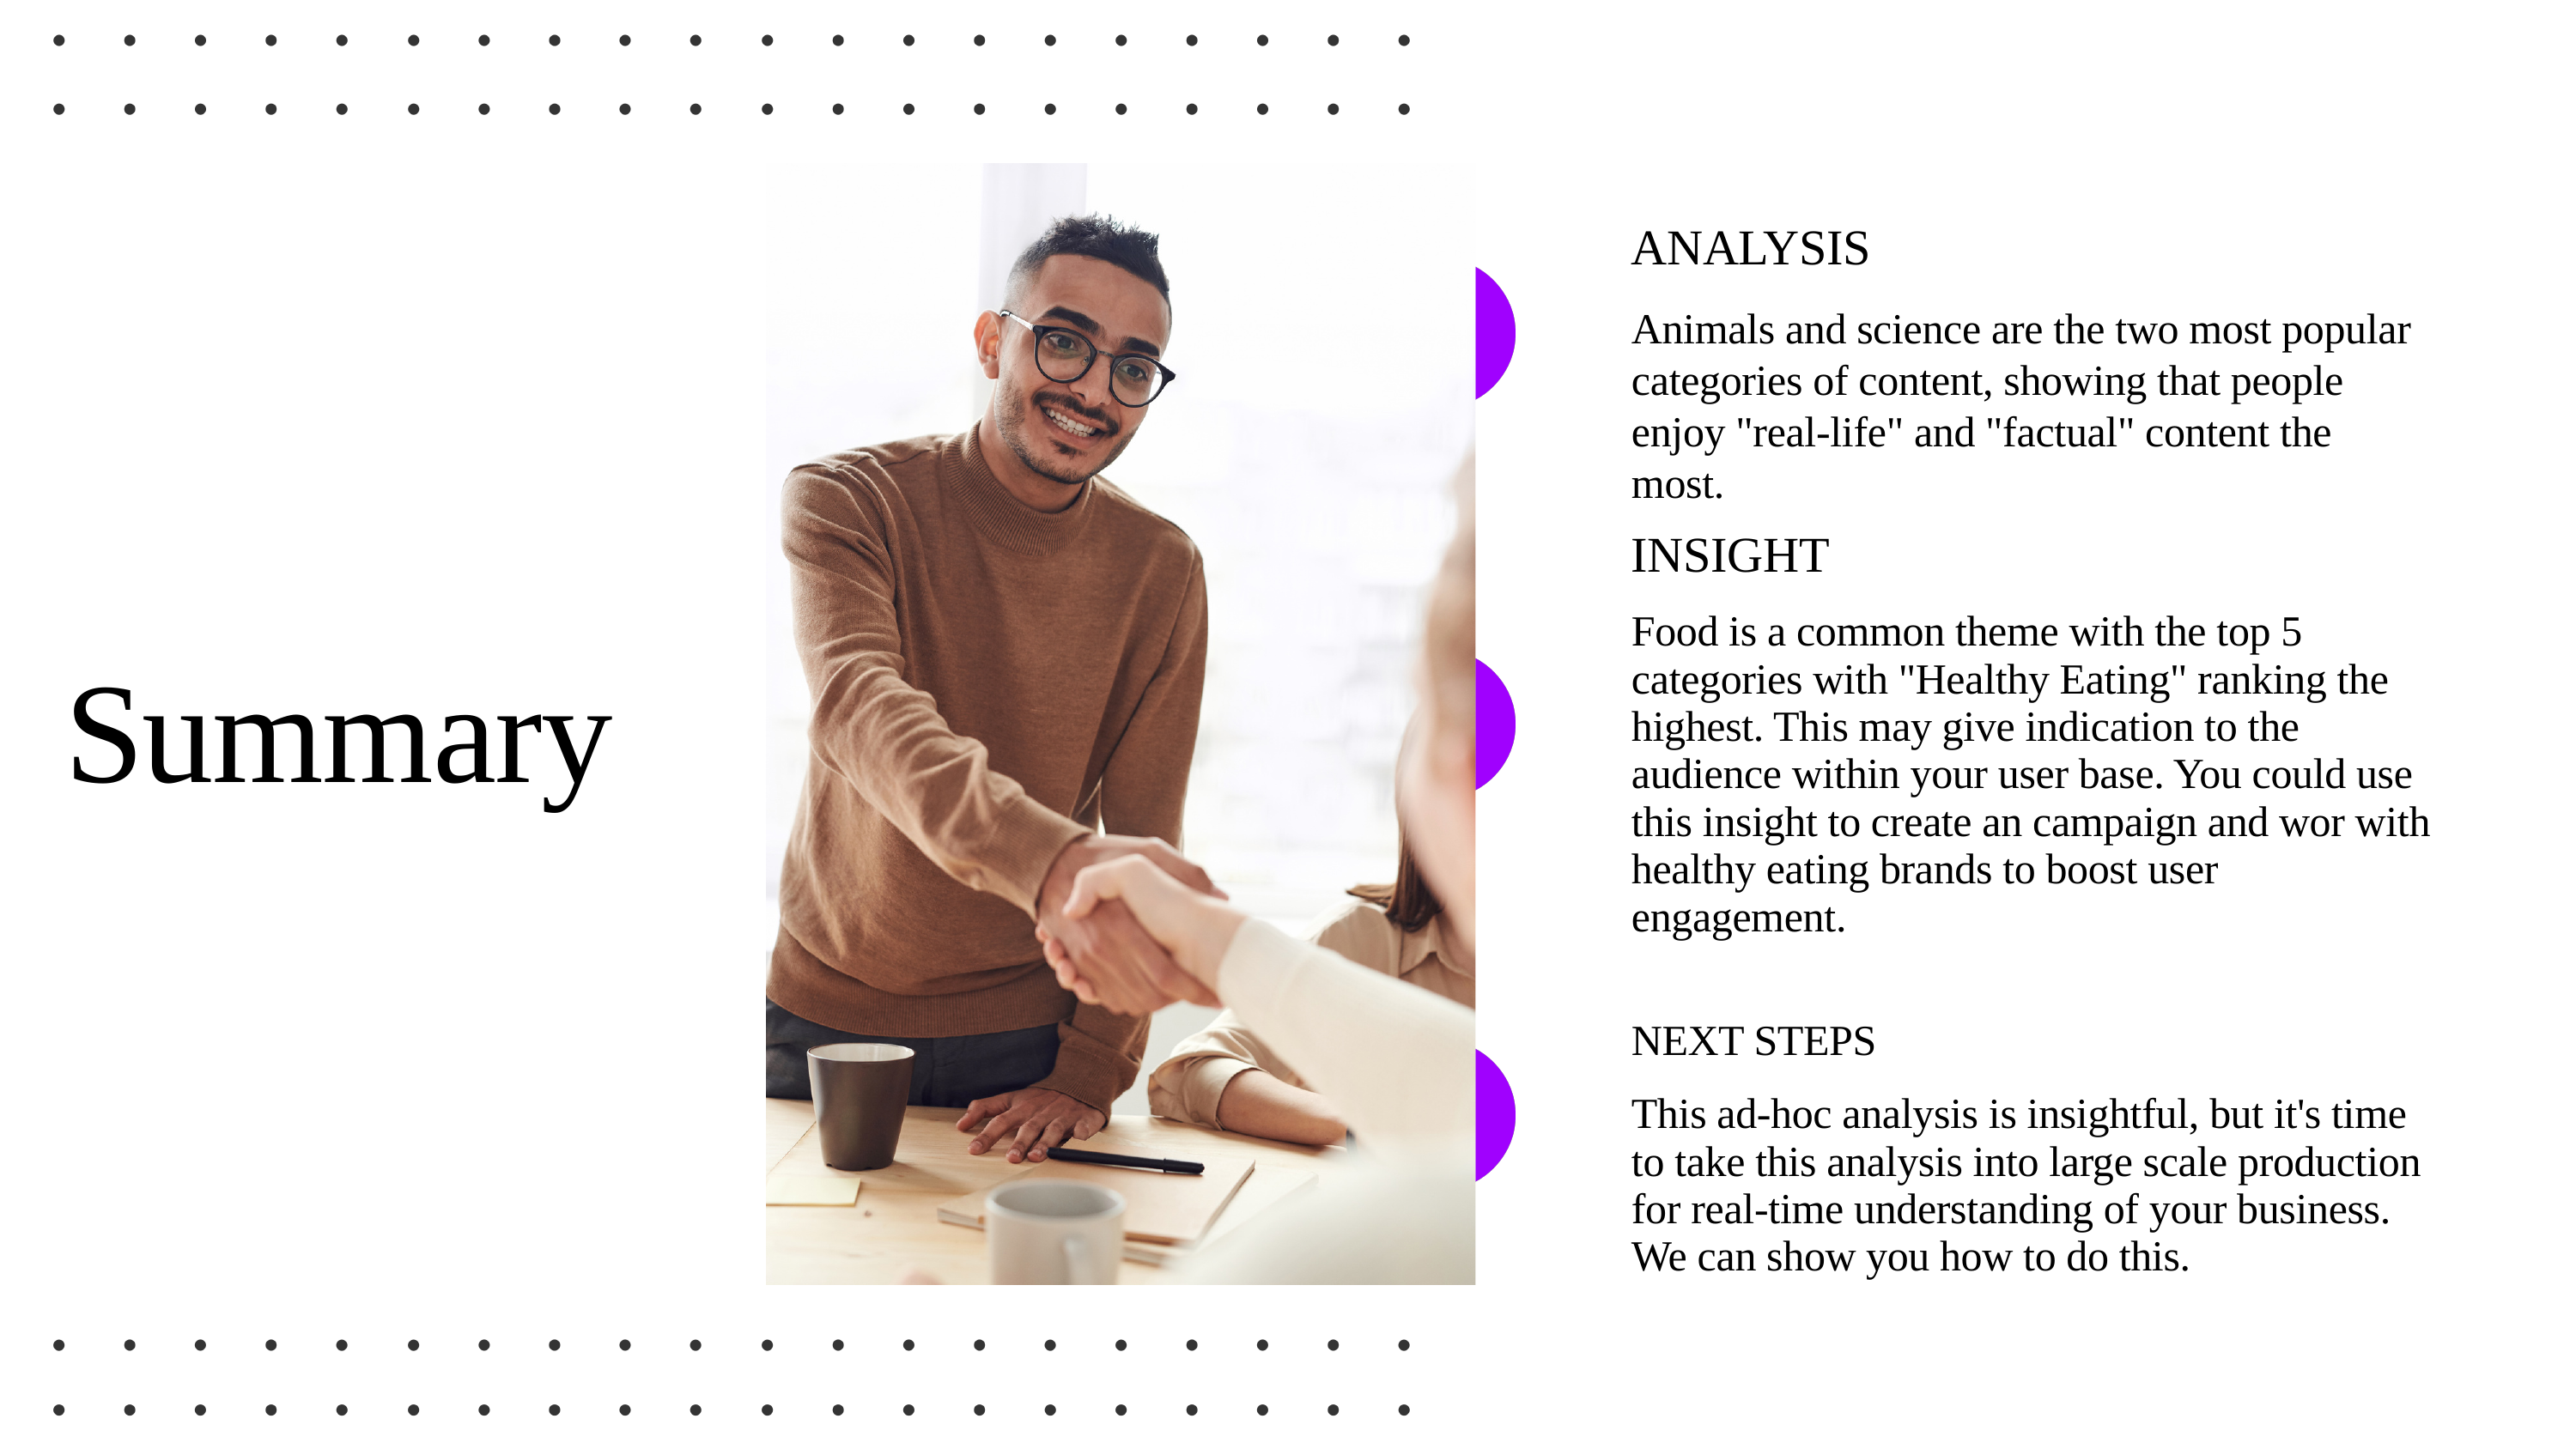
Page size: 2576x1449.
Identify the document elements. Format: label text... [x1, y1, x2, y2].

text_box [46, 0, 1414, 118]
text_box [1631, 1010, 2432, 1285]
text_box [1631, 529, 2432, 949]
text_box Summary [64, 639, 727, 811]
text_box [46, 1335, 1414, 1449]
picture [765, 163, 1562, 1286]
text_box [1631, 221, 2432, 458]
